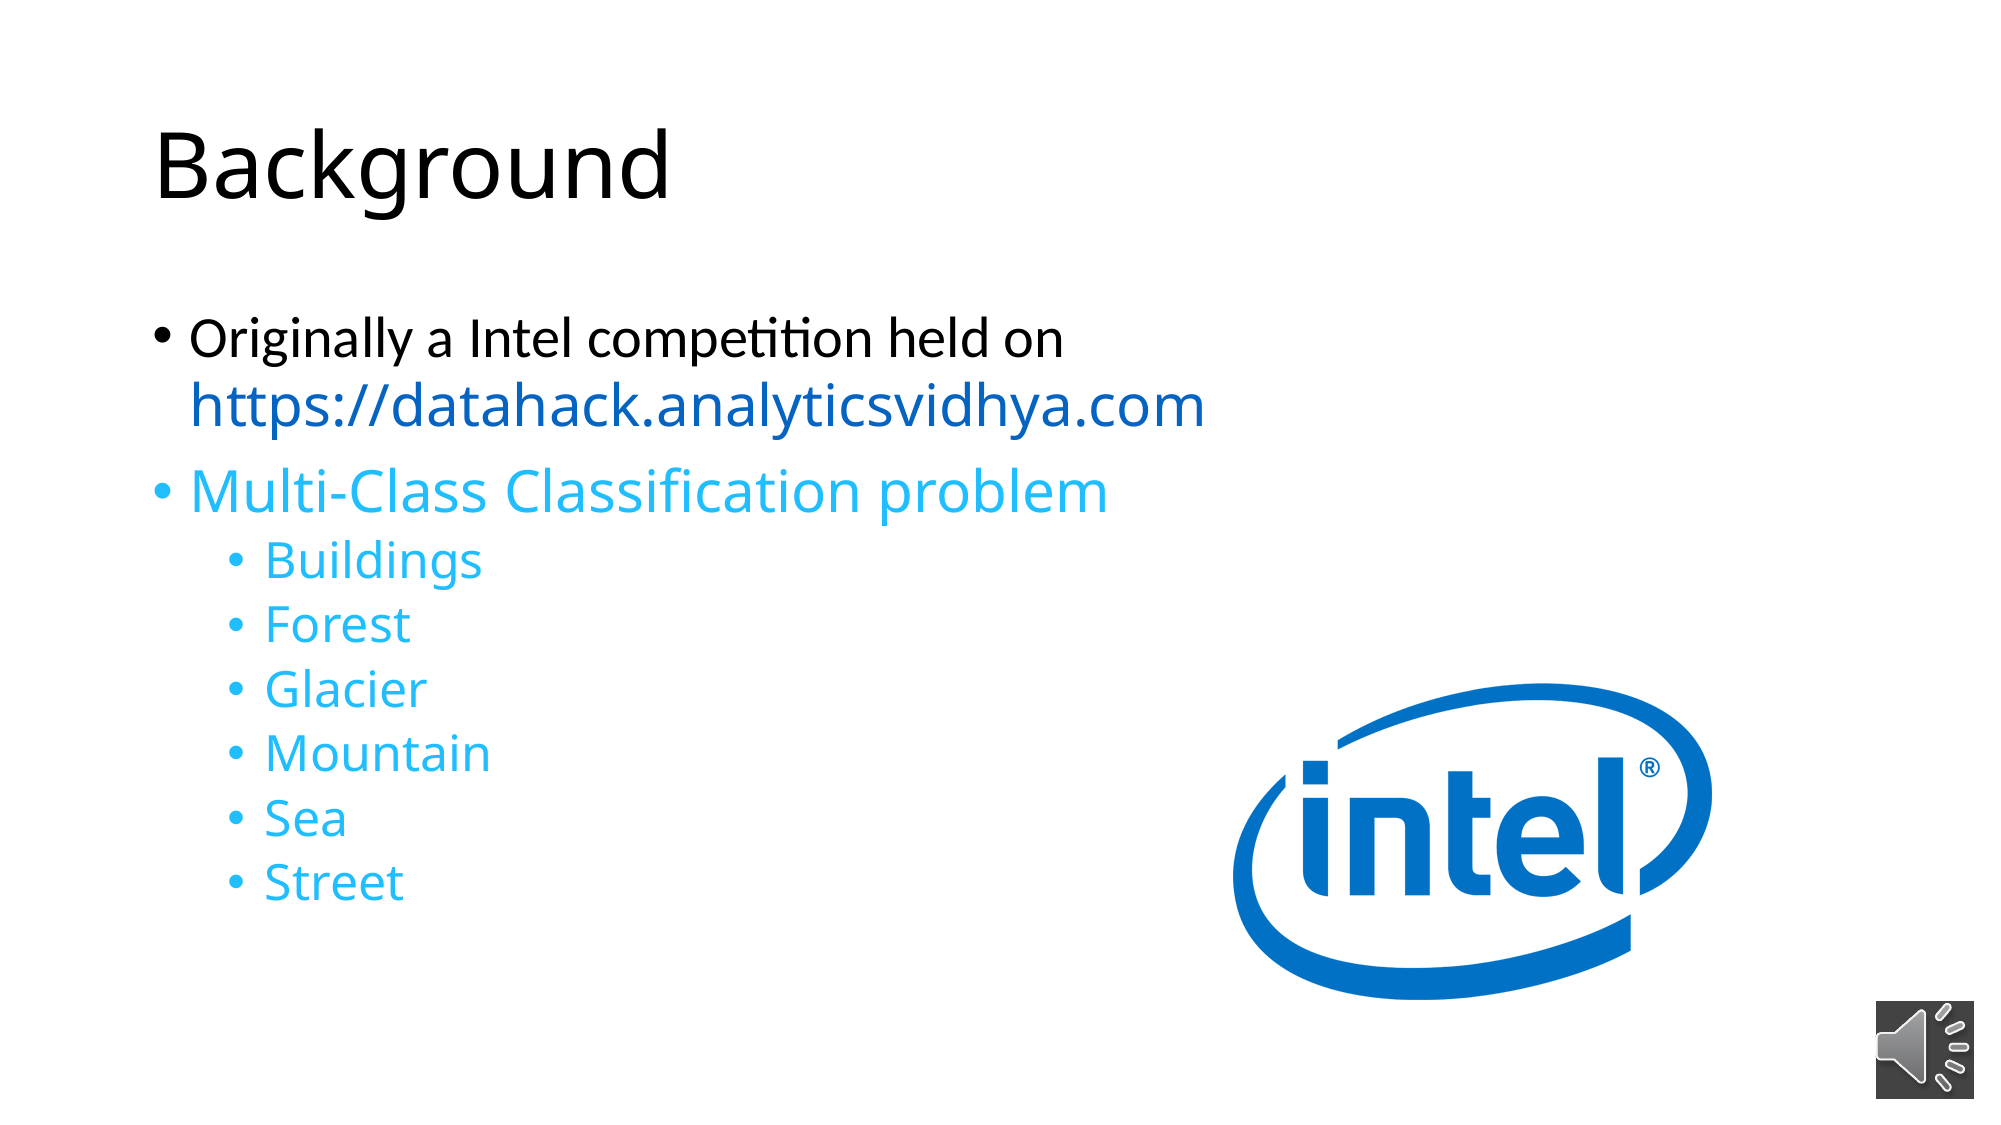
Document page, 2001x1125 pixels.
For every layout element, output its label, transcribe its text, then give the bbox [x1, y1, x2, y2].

picture [974, 593, 1975, 1100]
list Originally a Intel competition held on https://datahack.analyticsvidhya.com Multi-Class Classification problem Buildings Forest Glacier Mountain Sea Street [137, 299, 1863, 1014]
title Background [137, 59, 1863, 278]
